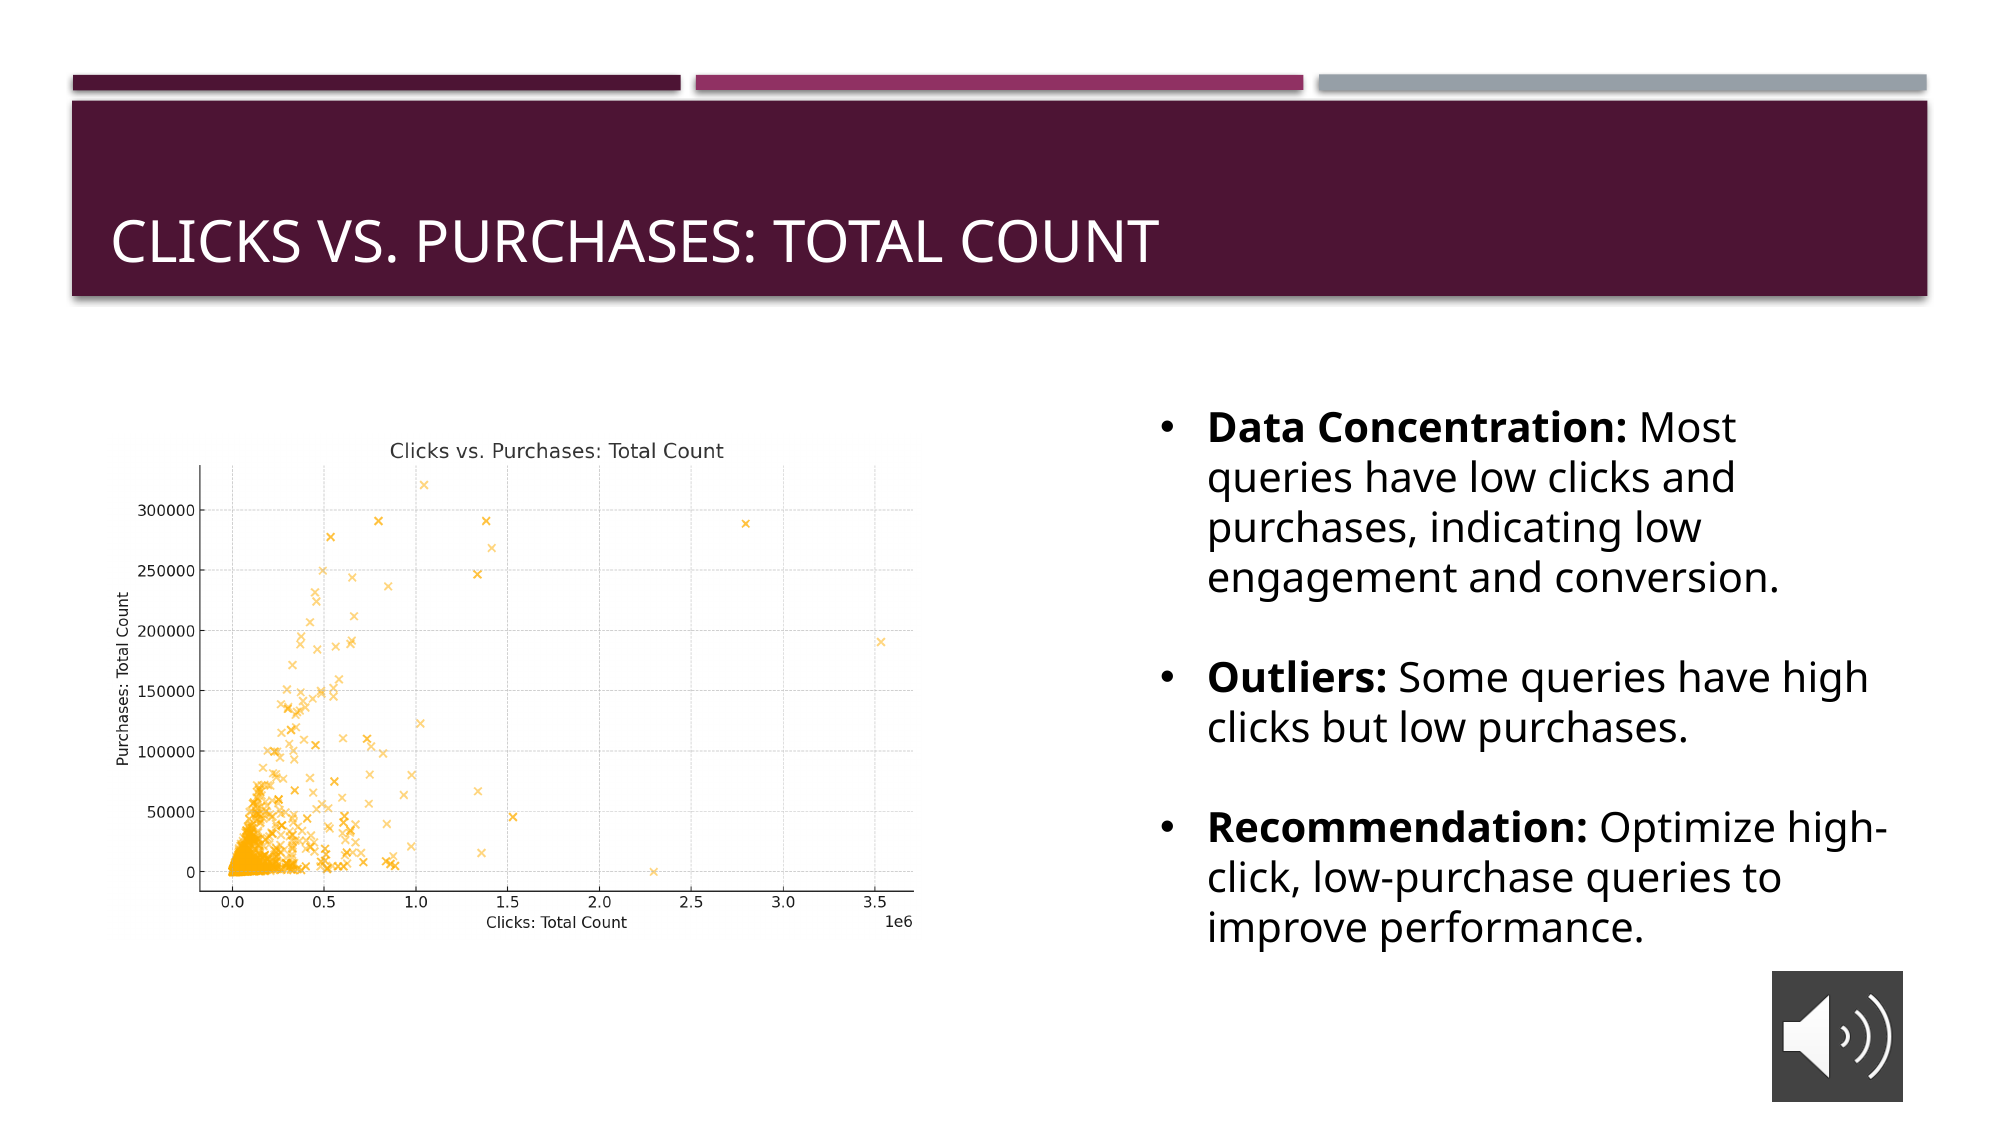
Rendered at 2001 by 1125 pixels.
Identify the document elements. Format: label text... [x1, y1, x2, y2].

picture [107, 432, 923, 941]
picture [1770, 969, 1905, 1104]
title Clicks vs. Purchases: Total Count [95, 115, 1905, 282]
text_box Data Concentration: Most queries have low clicks and purchases, indicating low engagement and conversion. Outliers: Some queries have high clicks but low purchases. Recommendation: Optimize high-click, low-purchase queries to improve performance. [1145, 393, 1905, 959]
